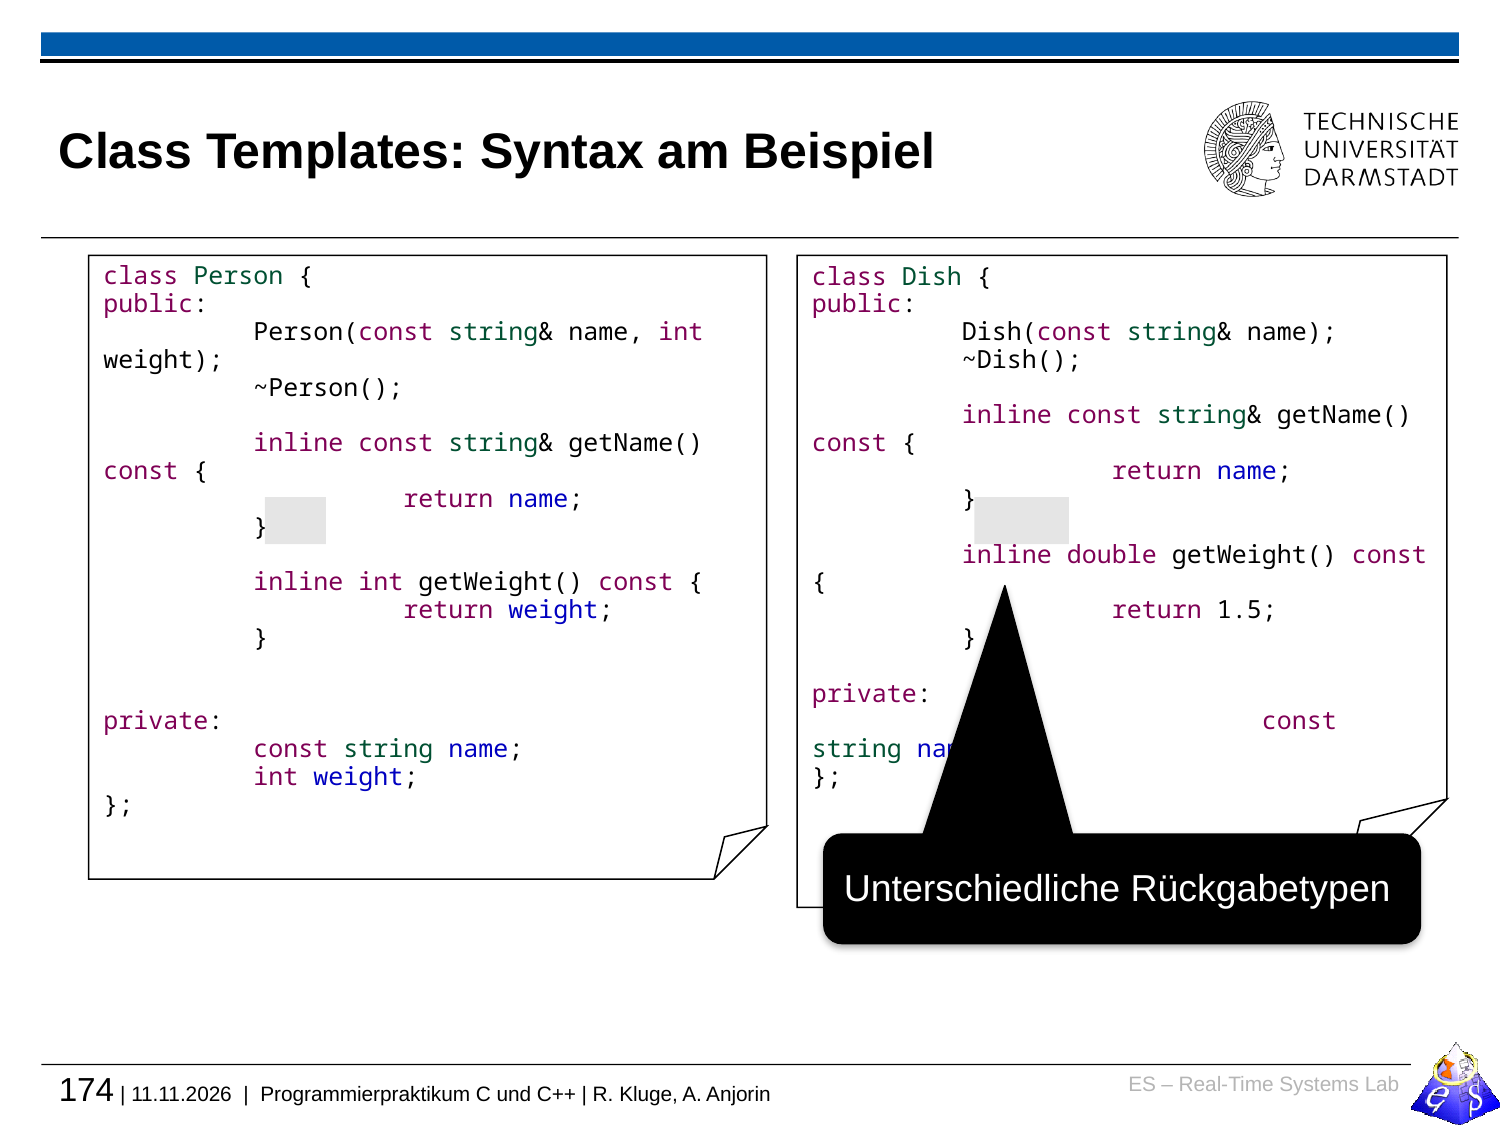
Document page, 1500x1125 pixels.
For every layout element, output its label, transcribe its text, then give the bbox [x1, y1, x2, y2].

text_box [974, 497, 1069, 545]
text_box class Person { public: Person(const string& name, int weight); ~Person(); inline const string& getName() const { return name; } inline int getWeight() const { return weight; } private: const string name; int weight; }; [88, 255, 767, 880]
text_box [264, 497, 326, 545]
picture [1187, 84, 1483, 214]
text_box Unterschiedliche Rückgabetypen [823, 584, 1422, 945]
title Class Templates: Syntax am Beispiel [58, 80, 1187, 218]
picture [1411, 1041, 1500, 1125]
text_box class Dish { public: Dish(const string& name); ~Dish(); inline const string& getName() const { return name; } inline double getWeight() const { return 1.5; } private: const string name; }; [797, 255, 1447, 908]
